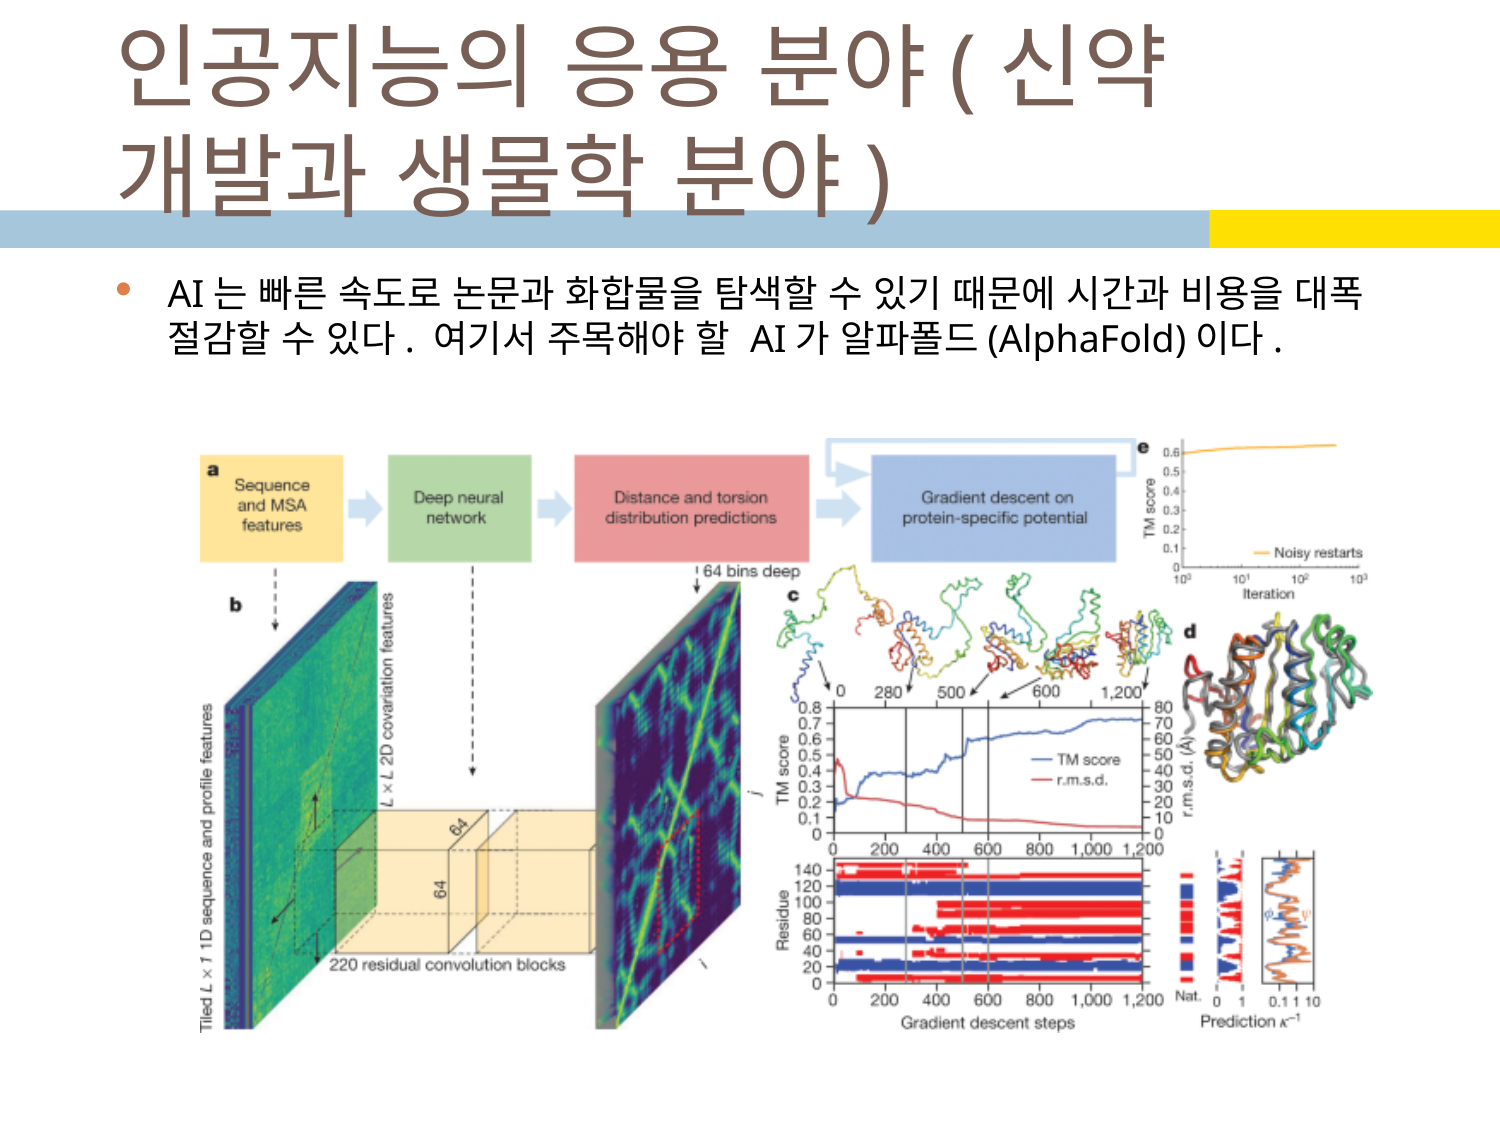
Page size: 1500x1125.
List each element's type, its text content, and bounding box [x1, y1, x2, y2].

title 인공지능의 응용 분야(신약 개발과 생물학 분야) [100, 75, 1438, 200]
picture [200, 438, 1373, 1034]
list AI는 빠른 속도로 논문과 화합물을 탐색할 수 있기 때문에 시간과 비용을 대폭 절감할 수 있다. 여기서 주목해야 할 AI가 알파폴드(AlphaFold)이다. [100, 262, 1438, 1000]
text_box [0, 0, 1500, 75]
